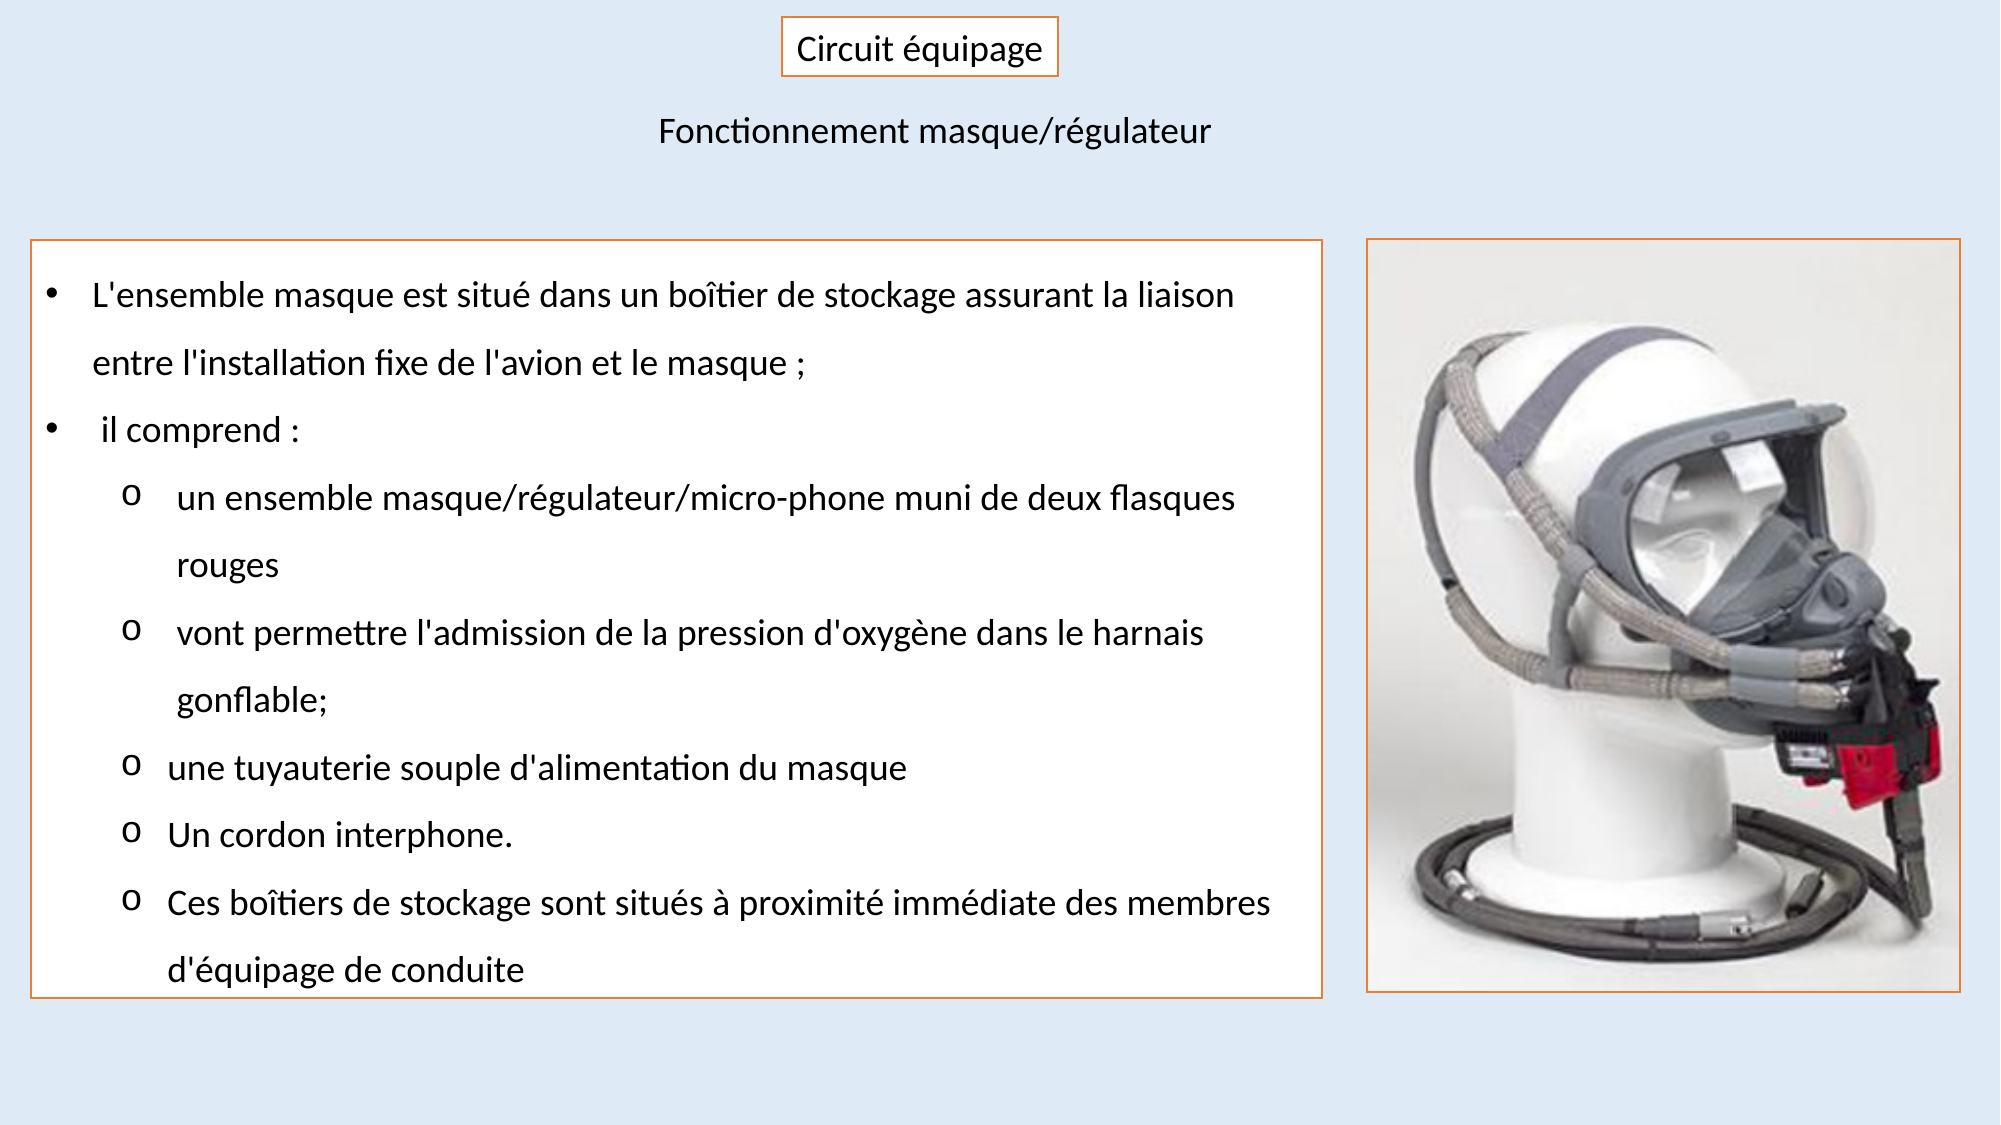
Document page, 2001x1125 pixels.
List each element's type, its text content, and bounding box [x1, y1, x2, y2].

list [1368, 240, 1959, 991]
text_box Fonctionnement masque/régulateur [643, 98, 1228, 158]
text_box Circuit équipage [781, 16, 1059, 77]
text_box L'ensemble masque est situé dans un boîtier de stockage assurant la liaison entre l'installation fixe de l'avion et le masque ; il comprend : un ensemble masque/régulateur/micro-phone muni de deux flasques rouges vont permettre l'admission de la pression d'oxygène dans le harnais gonflable; une tuyauterie souple d'alimentation du masque Un cordon interphone. Ces boîtiers de stockage sont situés à proximité immédiate des membres d'équipage de conduite [30, 239, 1323, 999]
